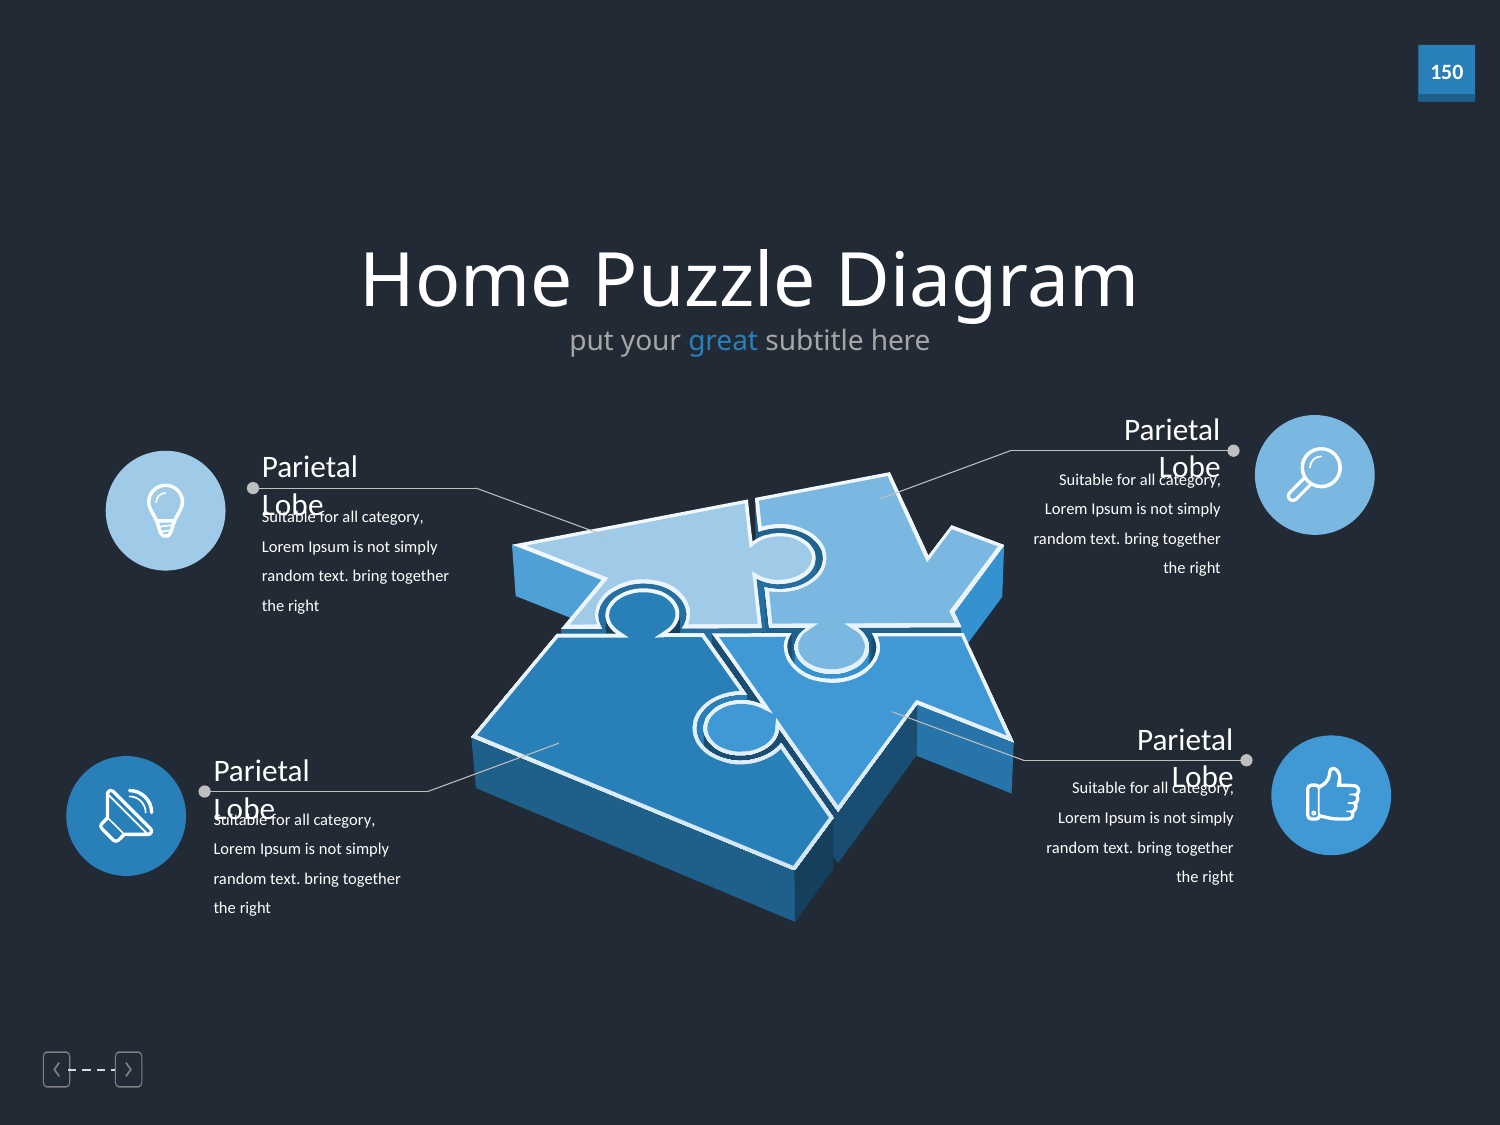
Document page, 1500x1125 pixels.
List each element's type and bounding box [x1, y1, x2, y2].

text_box [345, 224, 1155, 364]
text_box [1254, 415, 1375, 535]
text_box [105, 450, 226, 571]
text_box [66, 756, 187, 876]
text_box [198, 401, 1249, 925]
text_box [1271, 735, 1392, 856]
